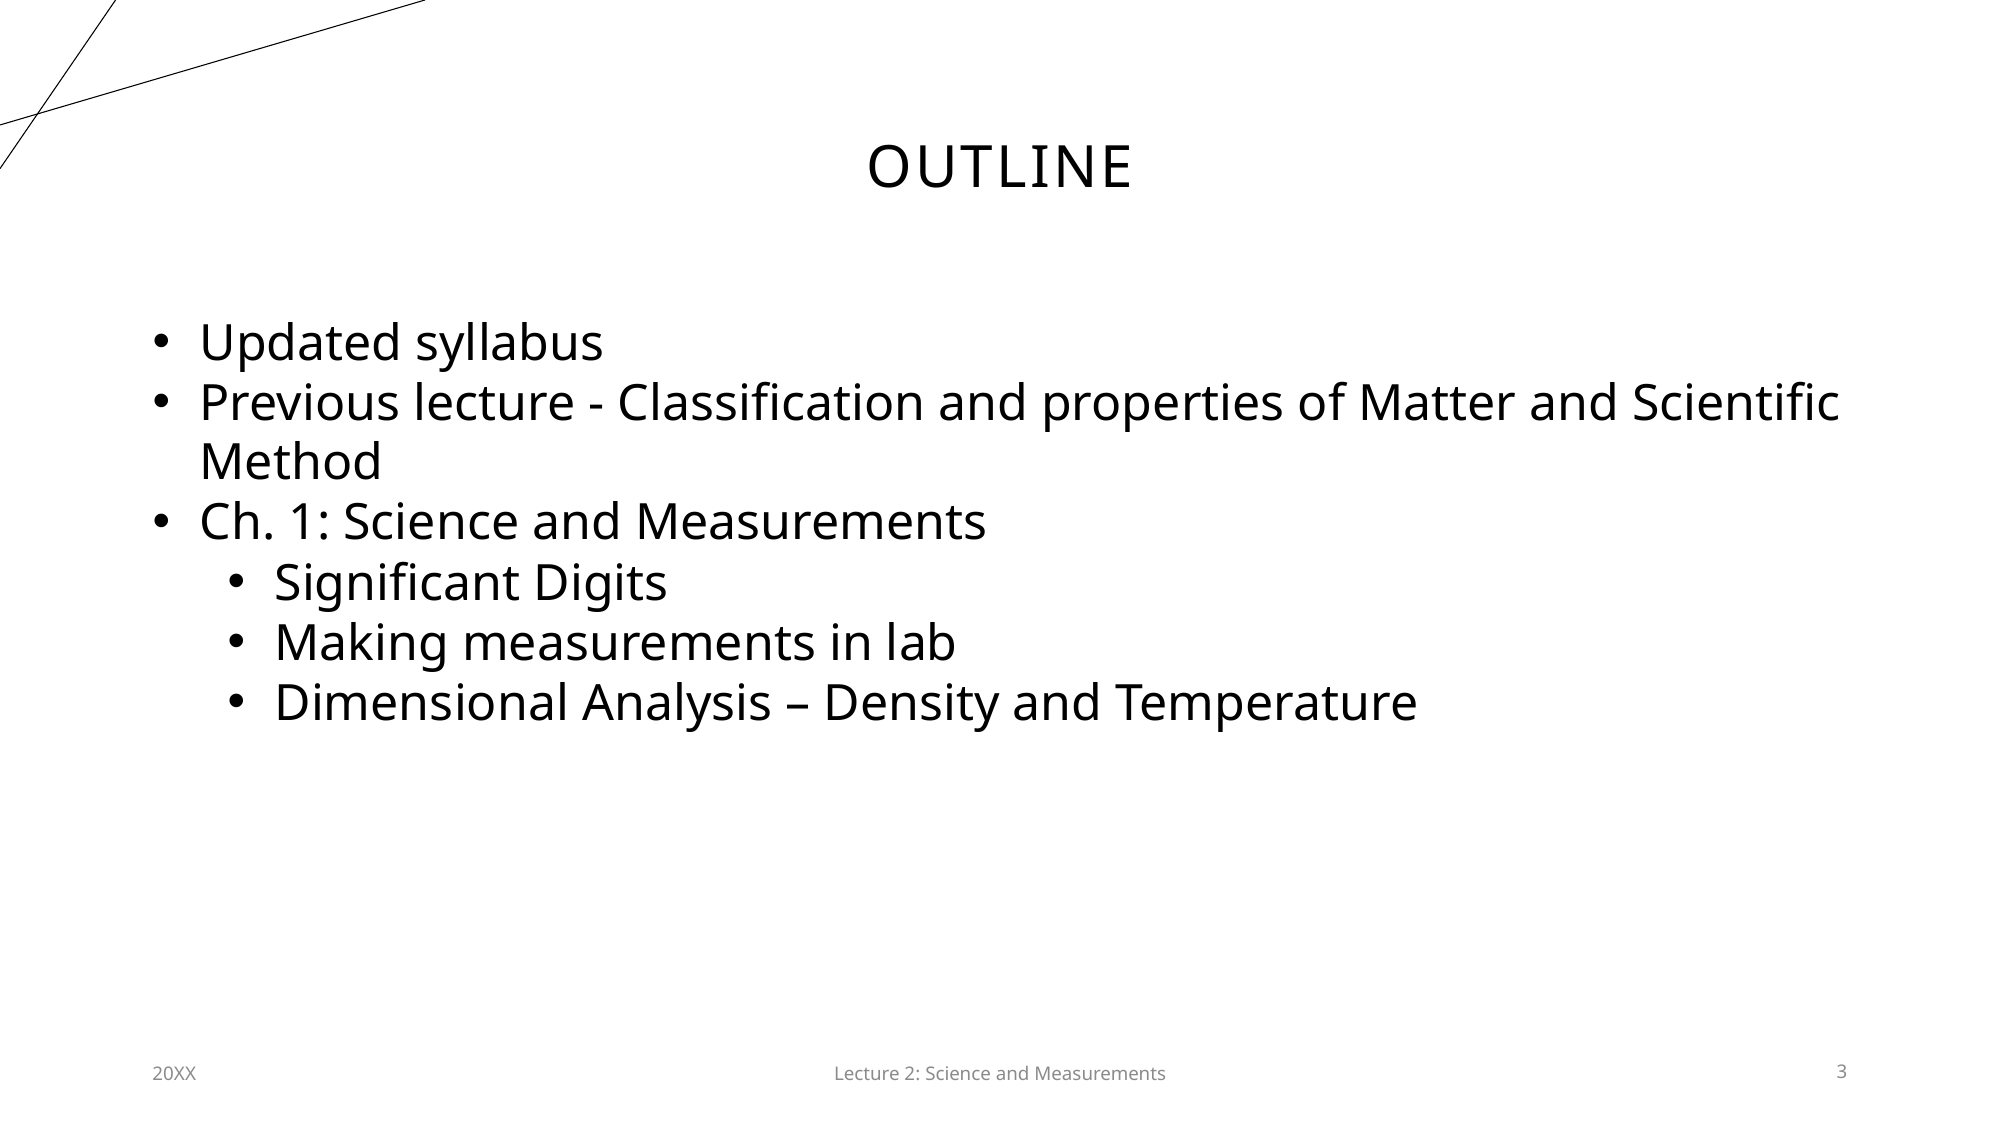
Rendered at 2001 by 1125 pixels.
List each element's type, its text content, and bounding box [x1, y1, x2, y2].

footer Lecture 2: Science and Measurements​ [662, 1042, 1338, 1103]
slide_number 3 [1412, 1042, 1863, 1103]
slide_number 20XX [137, 1042, 588, 1103]
text_box Updated syllabus Previous lecture - Classification and properties of Matter and Scientific Method Ch. 1: Science and Measurements Significant Digits Making measurements in lab Dimensional Analysis – Density and Temperature [137, 302, 1858, 738]
title Outline [137, 59, 1863, 278]
